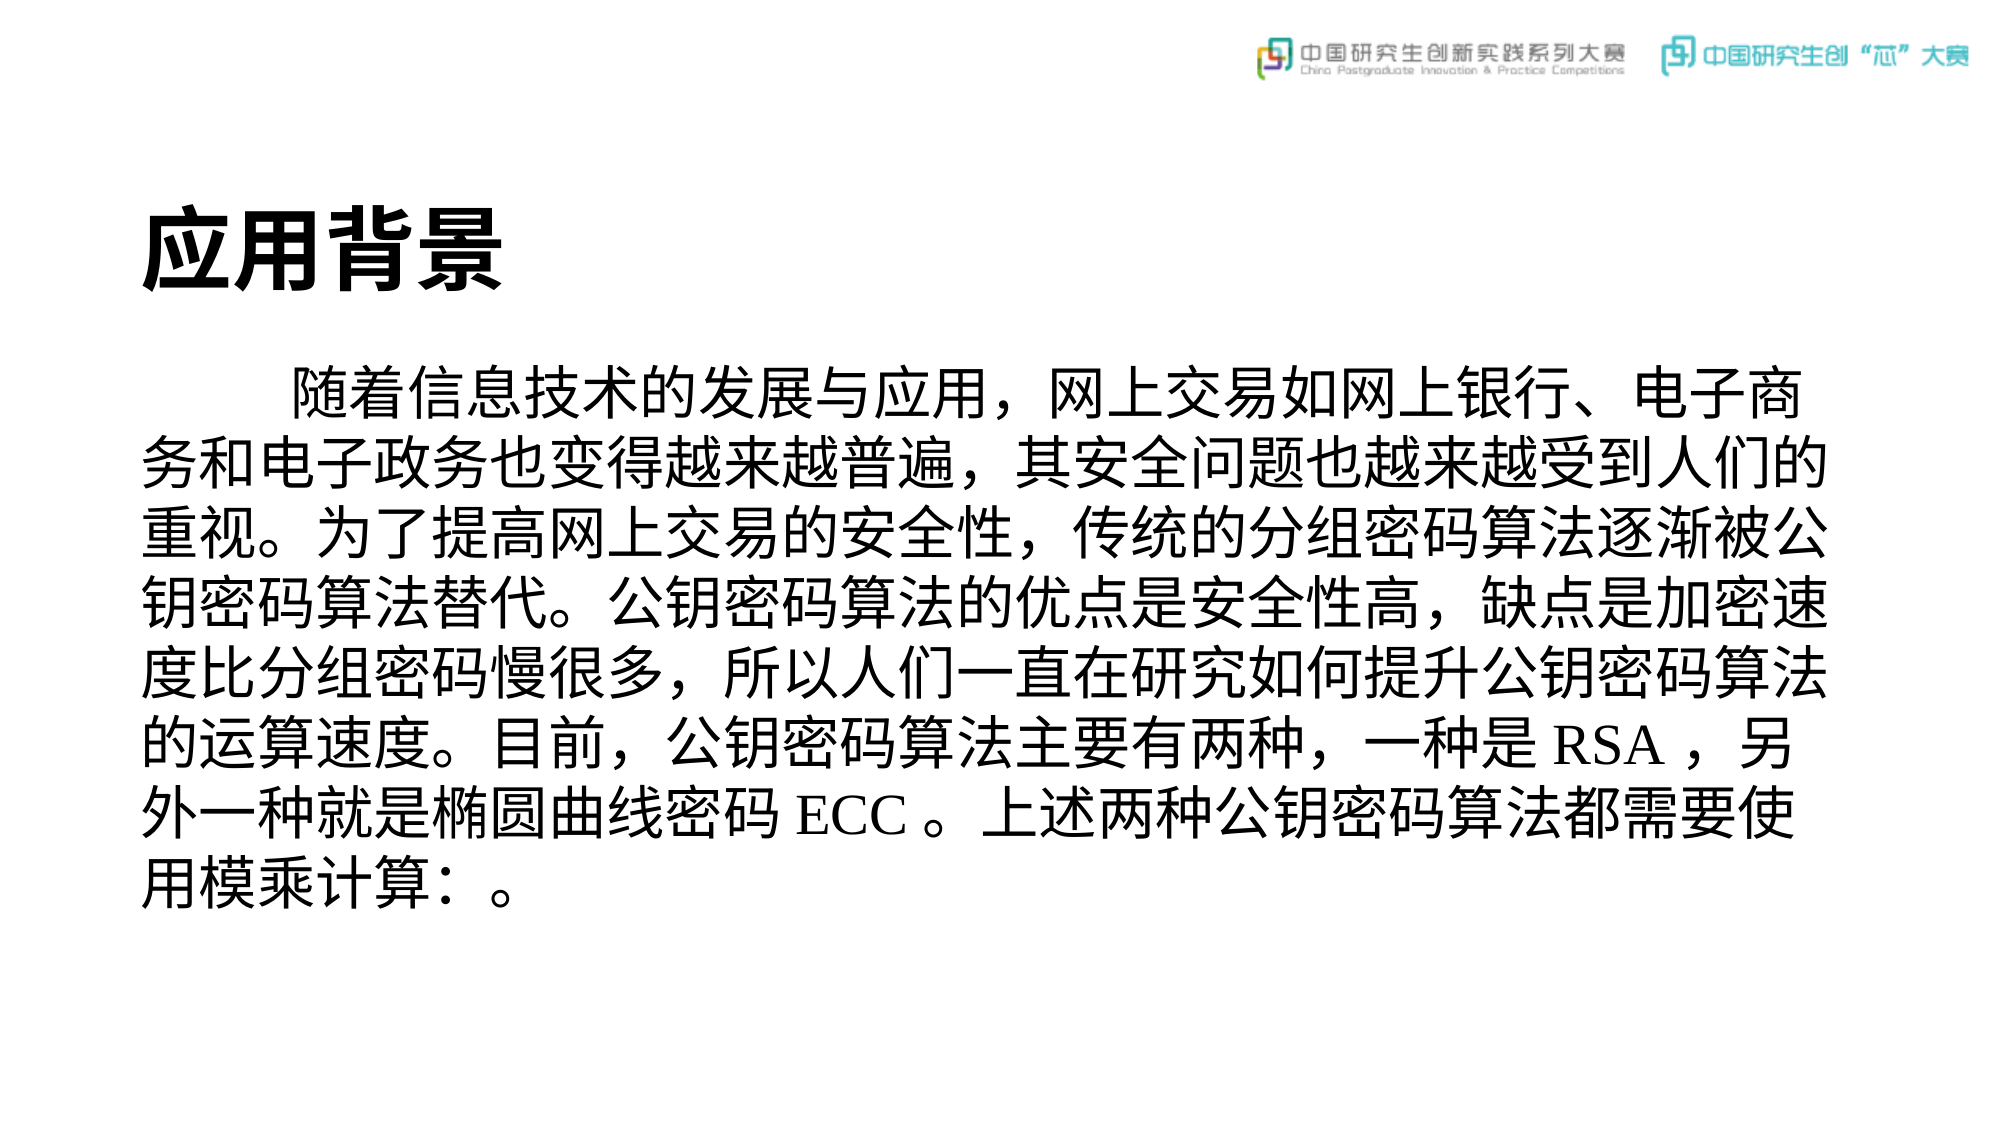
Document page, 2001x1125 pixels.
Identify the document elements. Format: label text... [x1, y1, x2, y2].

title 应用背景 [126, 92, 1851, 311]
picture [1256, 27, 1650, 87]
picture [1657, 27, 1978, 82]
